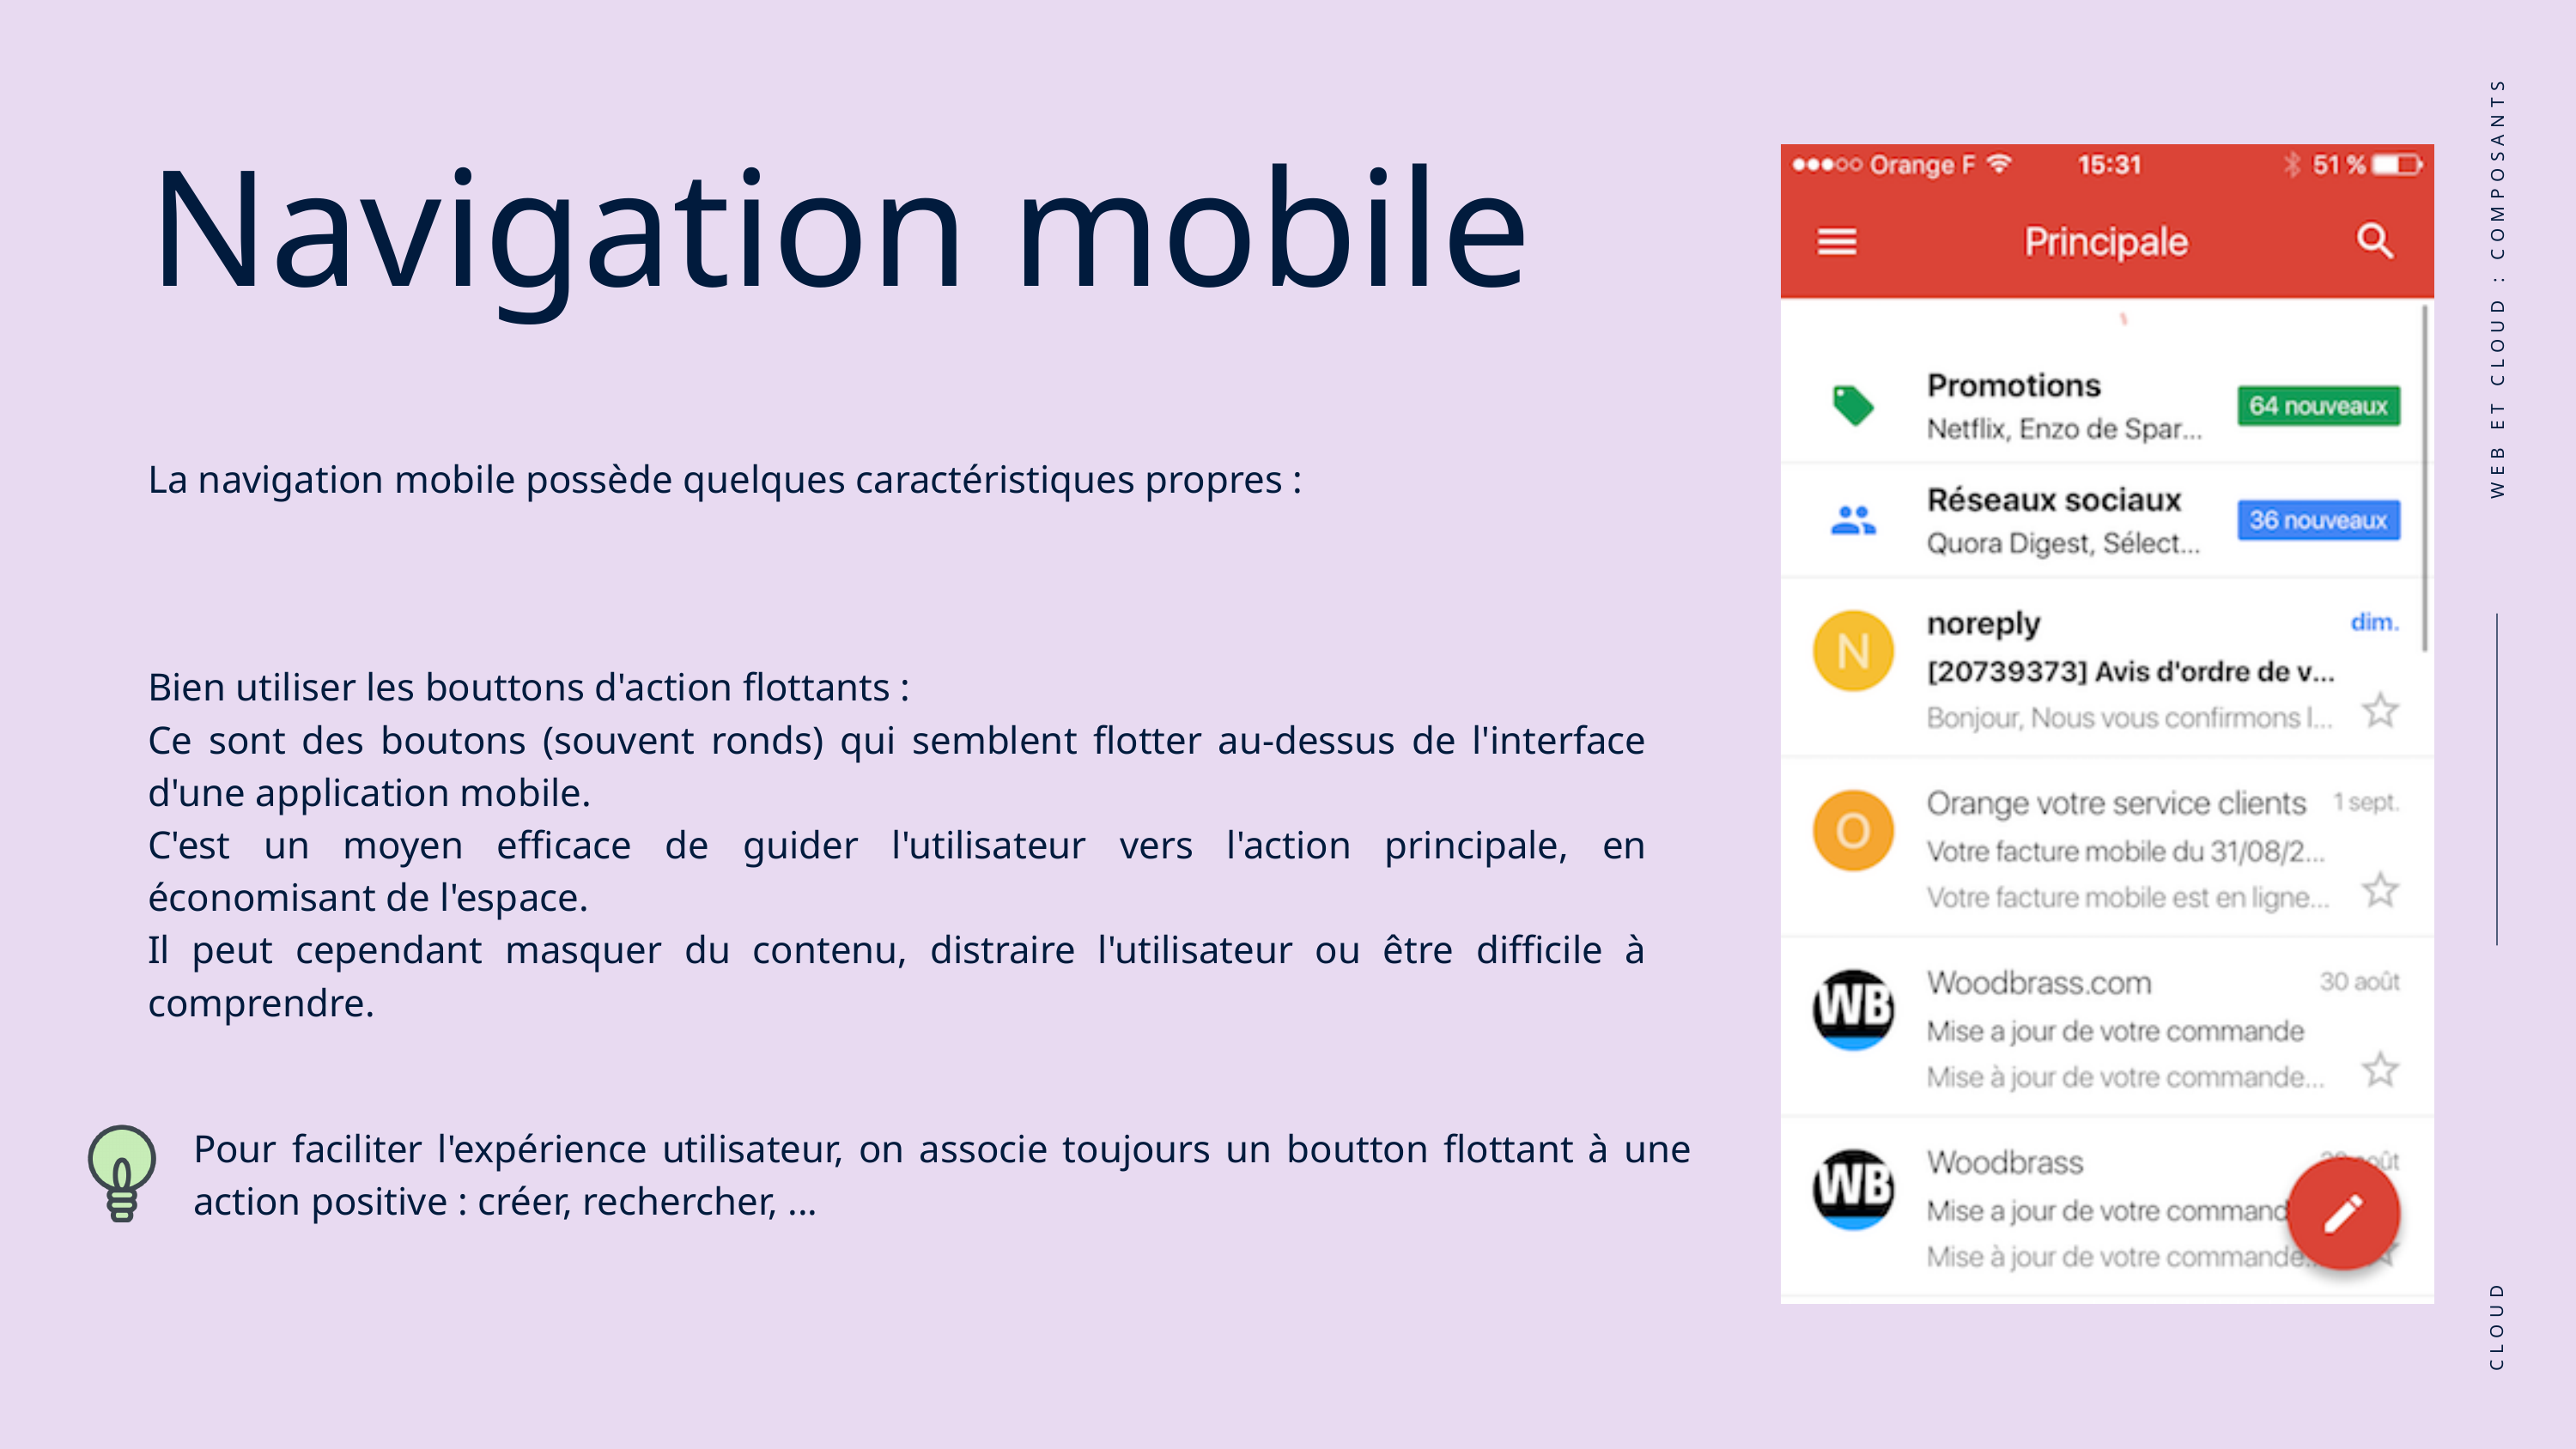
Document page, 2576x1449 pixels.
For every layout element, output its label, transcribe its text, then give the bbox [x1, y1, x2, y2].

text_box Pour faciliter l'expérience utilisateur, on associe toujours un boutton flottant à une action positive : créer, rechercher, ... [192, 1117, 1693, 1223]
picture [82, 1119, 161, 1223]
picture [1781, 144, 2434, 1304]
text_box La navigation mobile possède quelques caractéristiques propres : [148, 448, 1781, 501]
text_box CLOUD [2486, 925, 2506, 1372]
text_box Navigation mobile [148, 93, 2401, 319]
text_box WEB ET CLOUD : COMPOSANTS [2487, 82, 2508, 614]
text_box Bien utiliser les bouttons d'action flottants : Ce sont des boutons (souvent ronds) qui semblent flotter au-dessus de l'interface d'une application mobile. C'est un moyen efficace de guider l'utilisateur vers l'action principale, en économisant de l'espace. Il peut cependant masquer du contenu, distraire l'utilisateur ou être difficile à comprendre. [148, 656, 1648, 1024]
